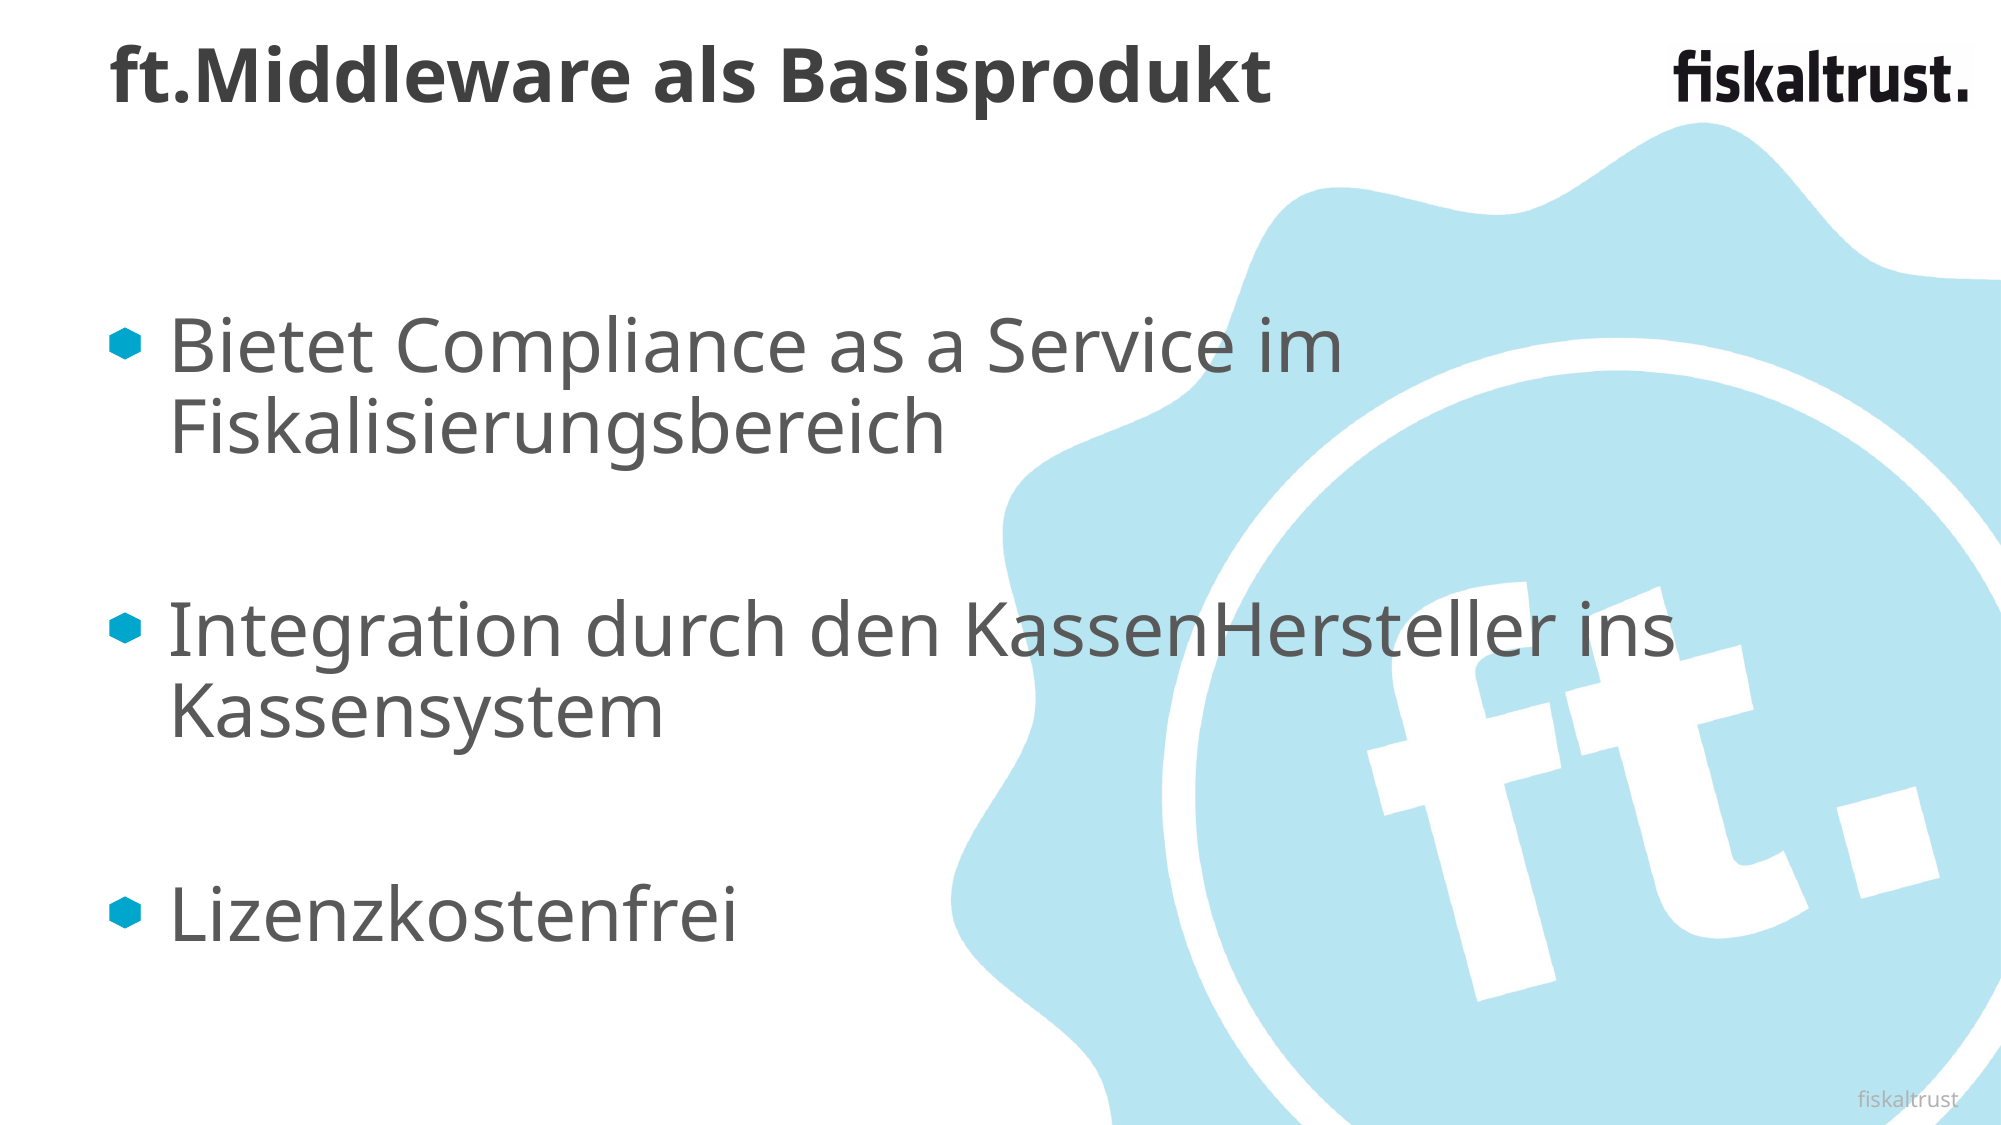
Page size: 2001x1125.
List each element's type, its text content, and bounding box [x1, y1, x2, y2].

list Bietet Compliance as a Service im Fiskalisierungsbereich Integration durch den KassenHersteller ins Kassensystem Lizenzkostenfrei [94, 189, 1913, 1027]
picture [109, 637, 123, 644]
picture [128, 353, 141, 360]
picture [109, 896, 123, 903]
picture [128, 327, 141, 334]
picture [109, 922, 123, 929]
title ft.Middleware als Basisprodukt [94, 30, 1646, 118]
picture [109, 327, 123, 334]
picture [1667, 43, 1974, 109]
picture [128, 637, 141, 644]
footer fiskaltrust [94, 1081, 1974, 1120]
picture [128, 612, 141, 619]
picture [109, 612, 123, 619]
picture [109, 353, 123, 360]
picture [128, 896, 141, 903]
picture [128, 922, 141, 929]
